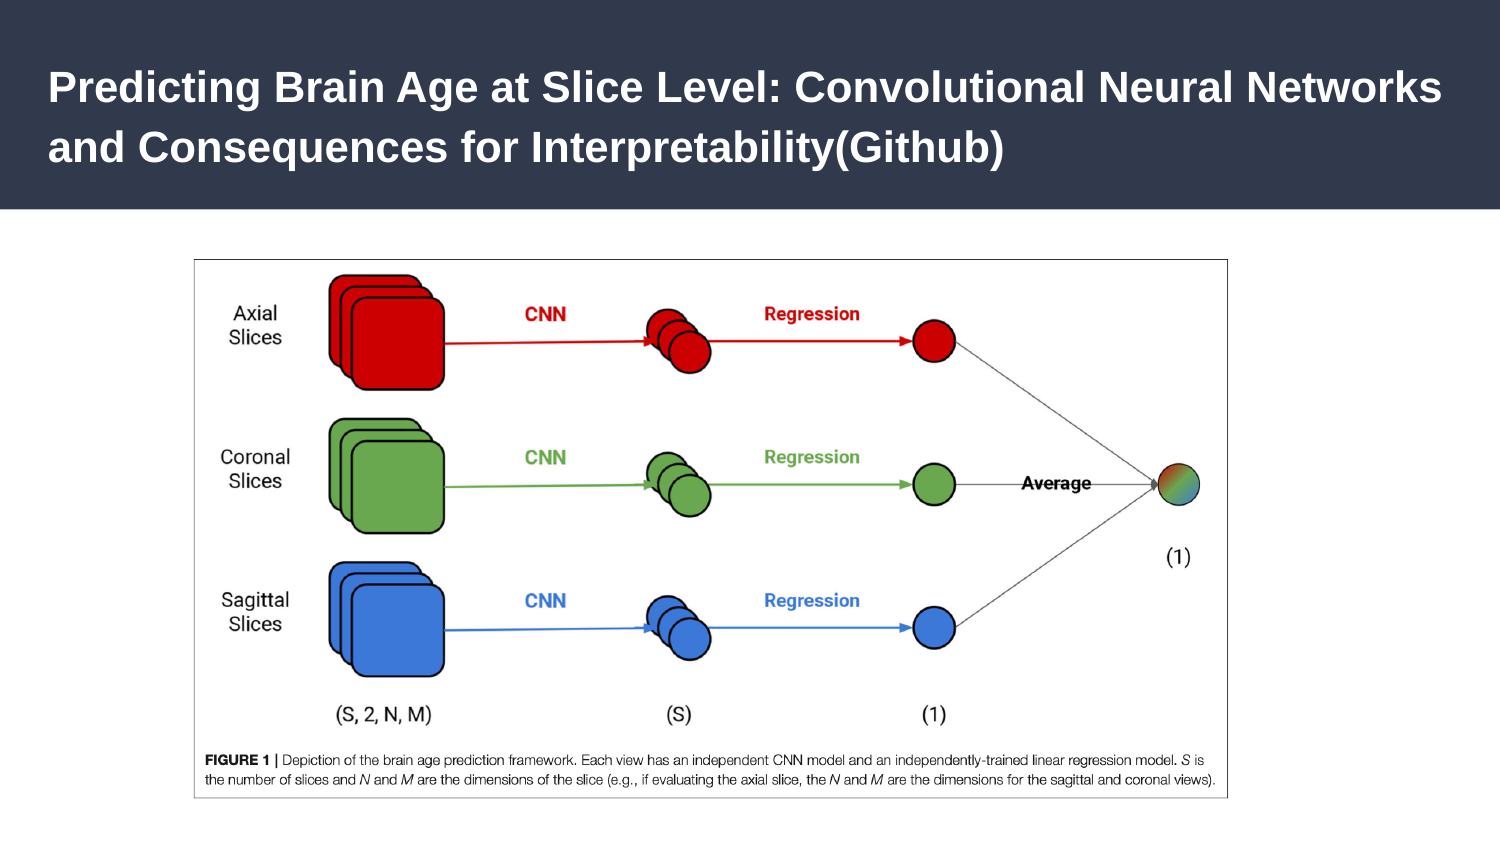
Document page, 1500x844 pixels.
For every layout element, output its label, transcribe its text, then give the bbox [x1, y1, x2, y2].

text_box Predicting Brain Age at Slice Level: Convolutional Neural Networks and Consequences for Interpretability(Github) [33, 35, 1467, 187]
picture [177, 219, 1254, 834]
